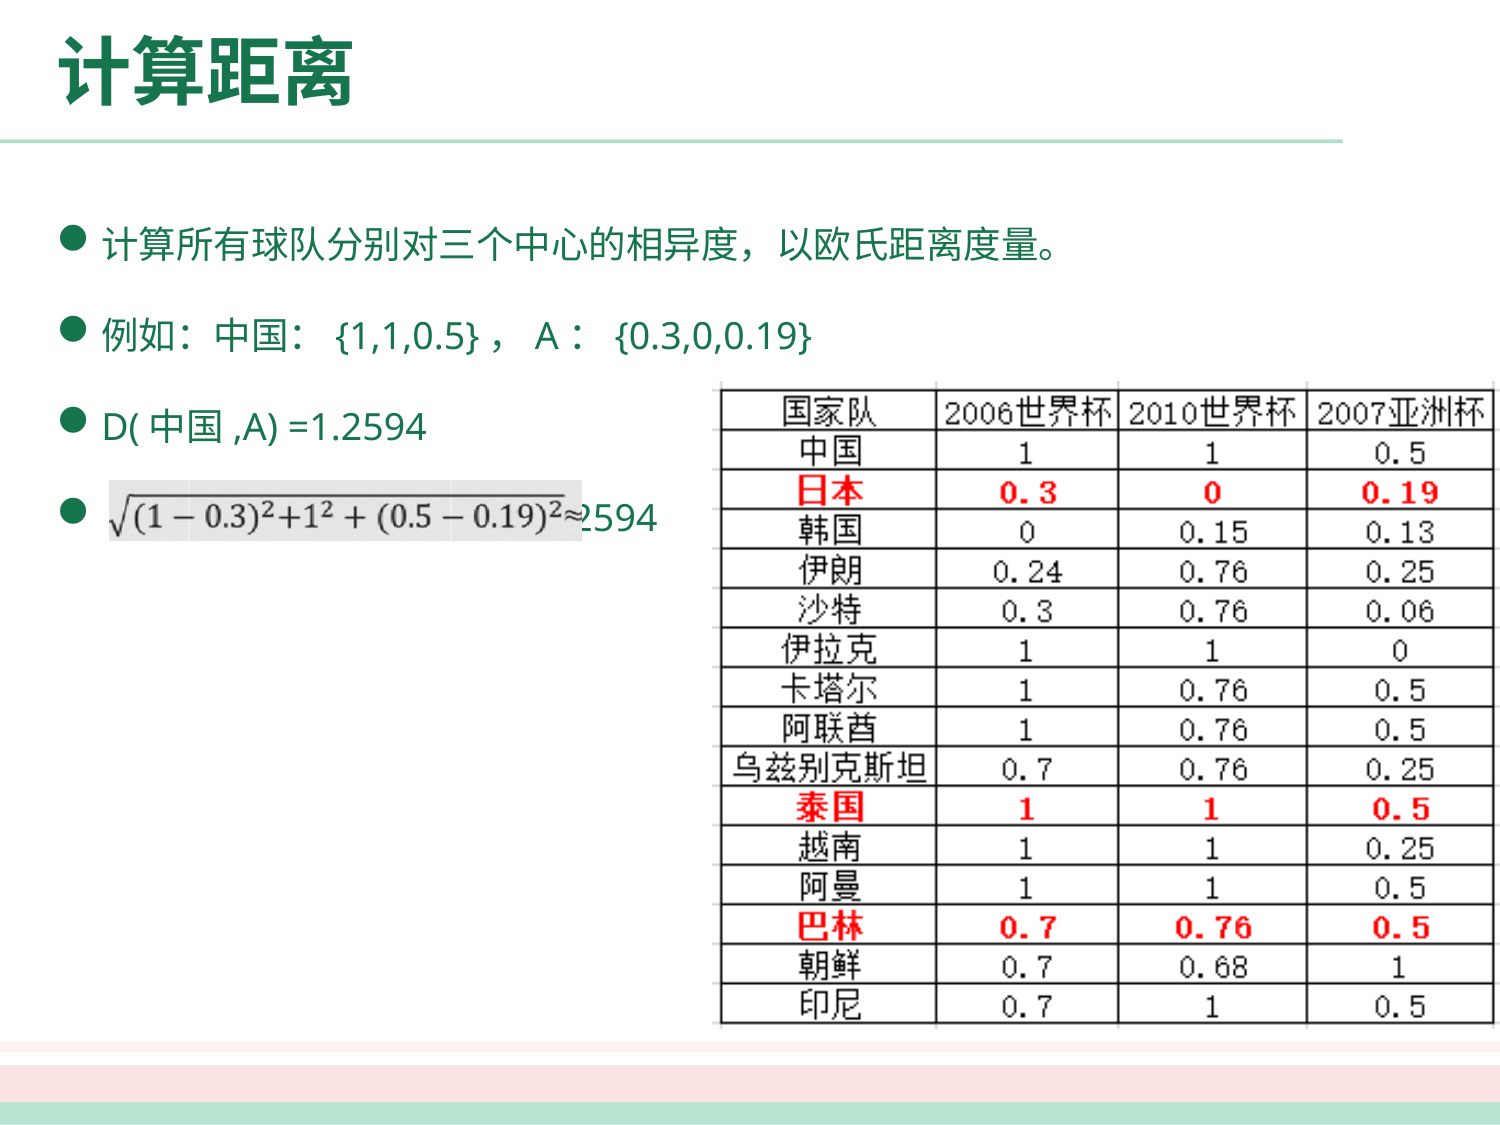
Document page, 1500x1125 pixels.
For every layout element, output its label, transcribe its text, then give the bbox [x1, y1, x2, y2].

picture [0, 0, 1500, 1125]
list 计算所有球队分别对三个中心的相异度，以欧氏距离度量。 例如：中国：{1,1,0.5}，A：{0.3,0,0.19} D(中国,A) =1.2594 1.2594 [41, 195, 1400, 748]
title 计算距离 [41, 4, 1335, 146]
